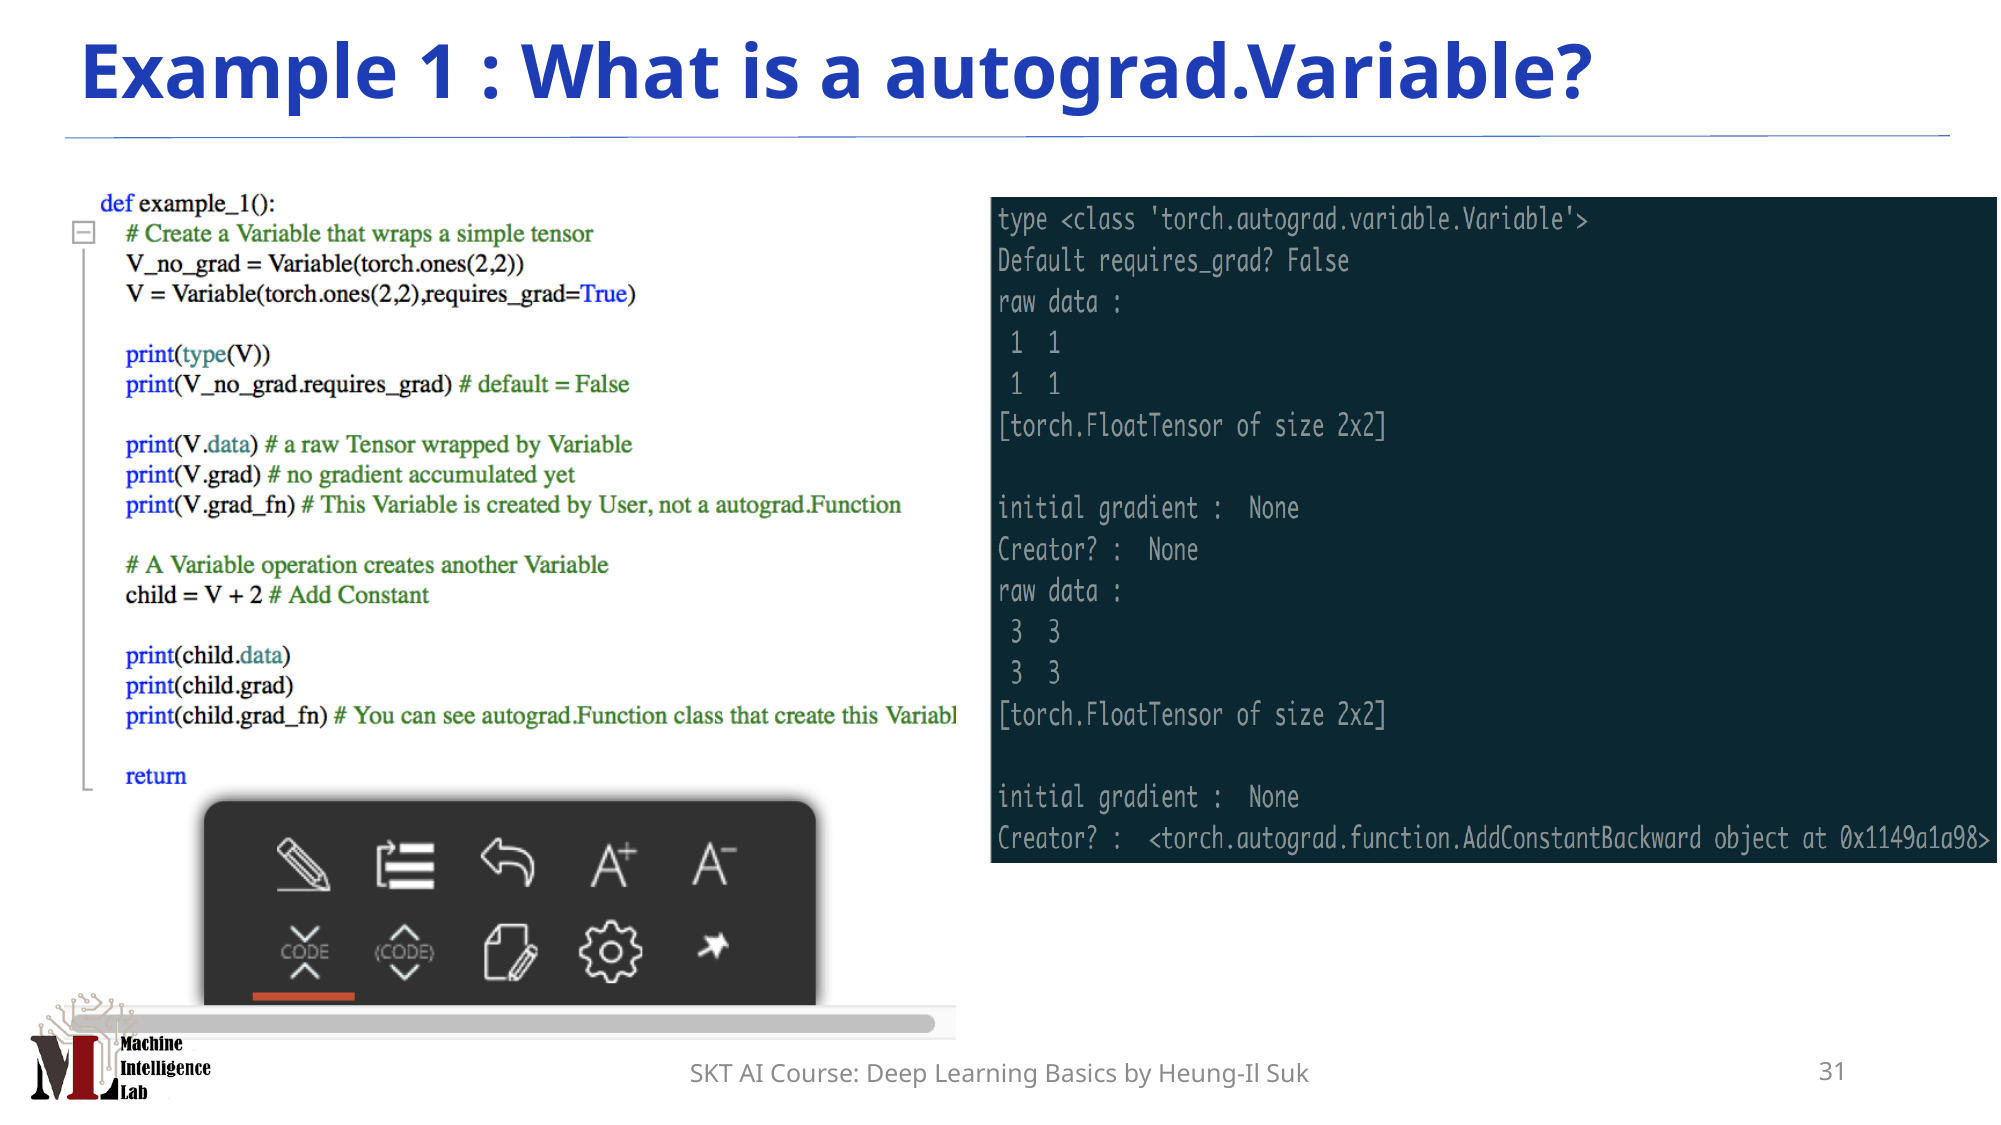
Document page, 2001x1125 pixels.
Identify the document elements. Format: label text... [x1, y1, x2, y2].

slide_number 31 [1412, 1042, 1863, 1103]
title Example 1 : What is a autograd.Variable? [64, 13, 1790, 135]
footer SKT AI Course: Deep Learning Basics by Heung-Il Suk [662, 1042, 1338, 1103]
picture [990, 197, 1997, 863]
picture [29, 178, 956, 1101]
